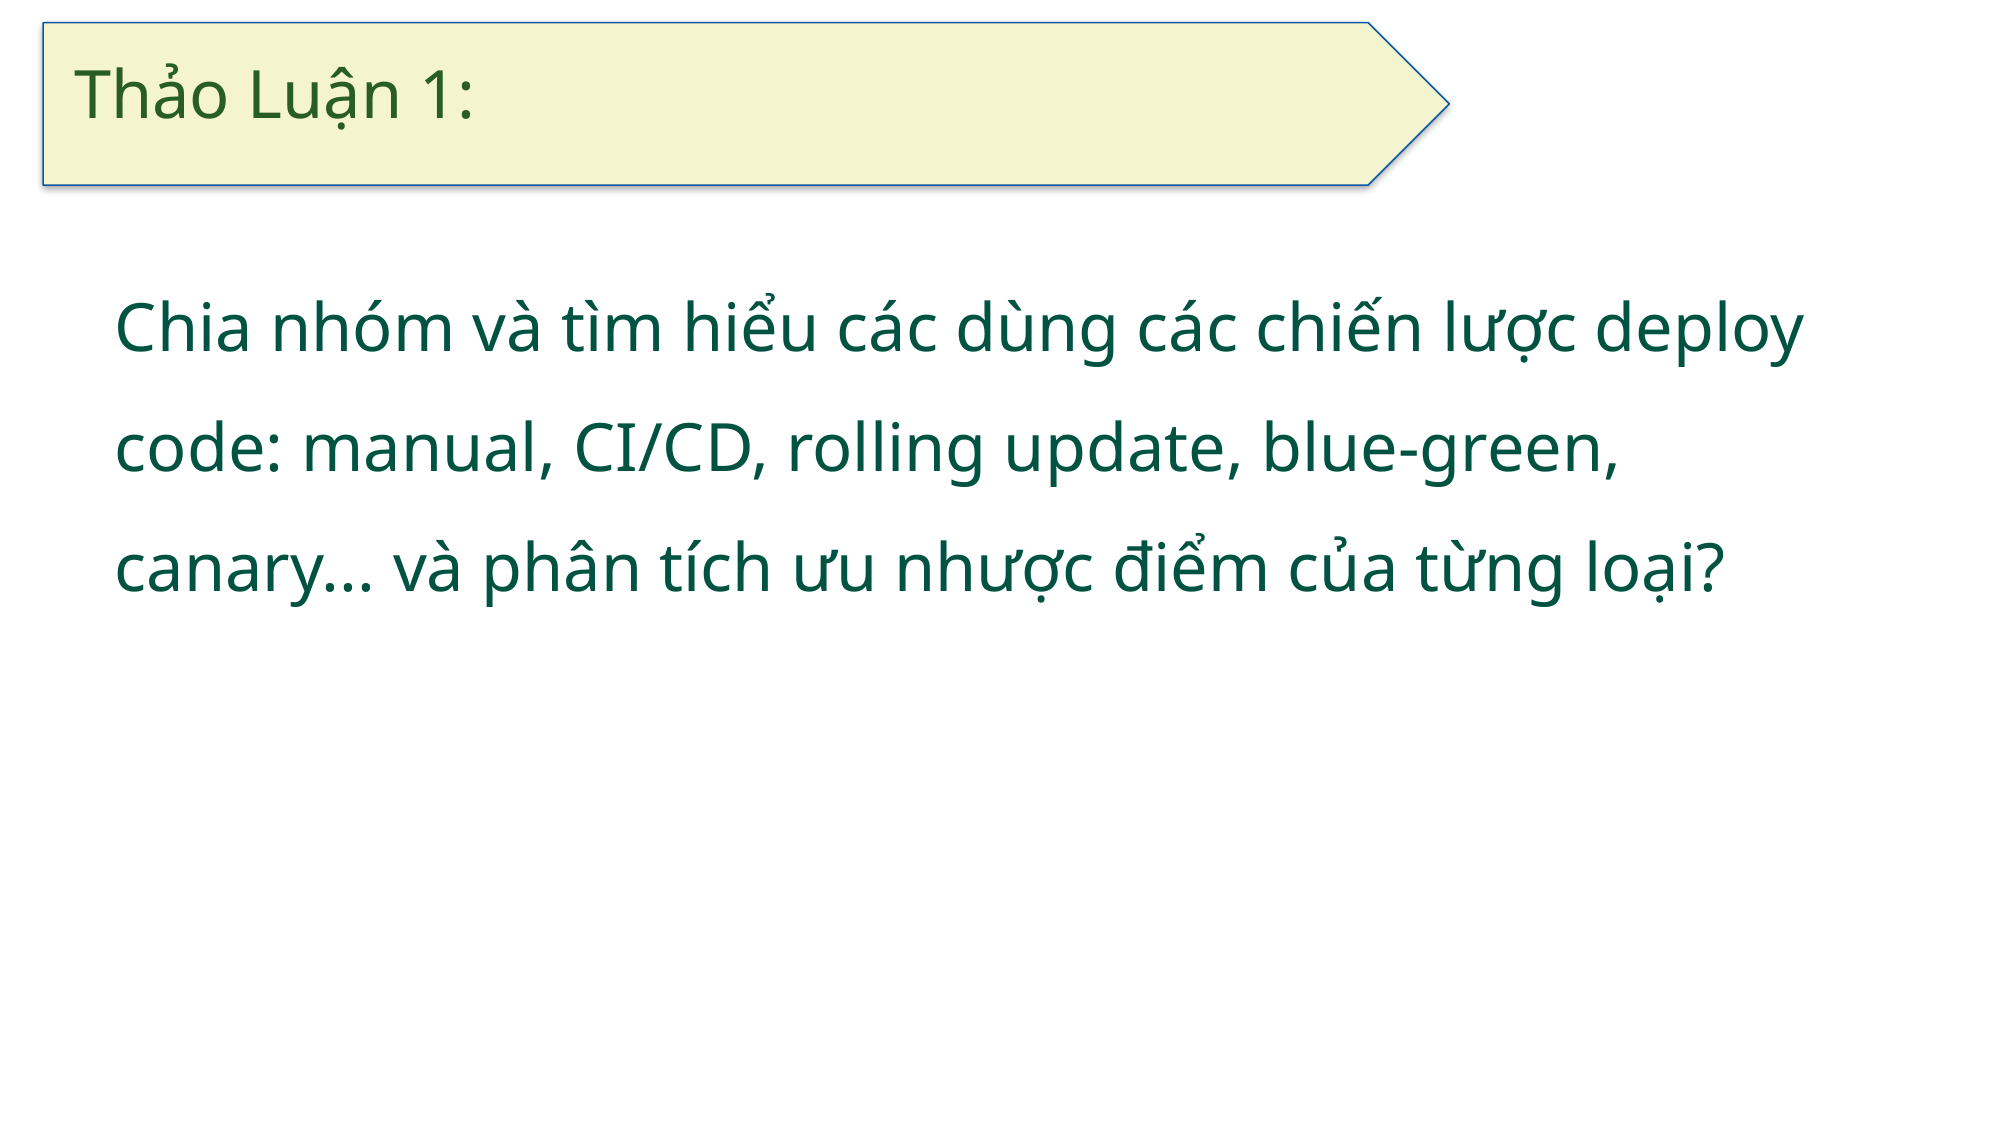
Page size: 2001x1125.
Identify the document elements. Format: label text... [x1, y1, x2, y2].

text_box [43, 22, 1411, 186]
title Thảo Luận 1: [66, 41, 1867, 143]
text_box Chia nhóm và tìm hiểu các dùng các chiến lược deploy code: manual, CI/CD, rolling update, blue-green, canary... và phân tích ưu nhược điểm của từng loại? [107, 237, 1893, 613]
